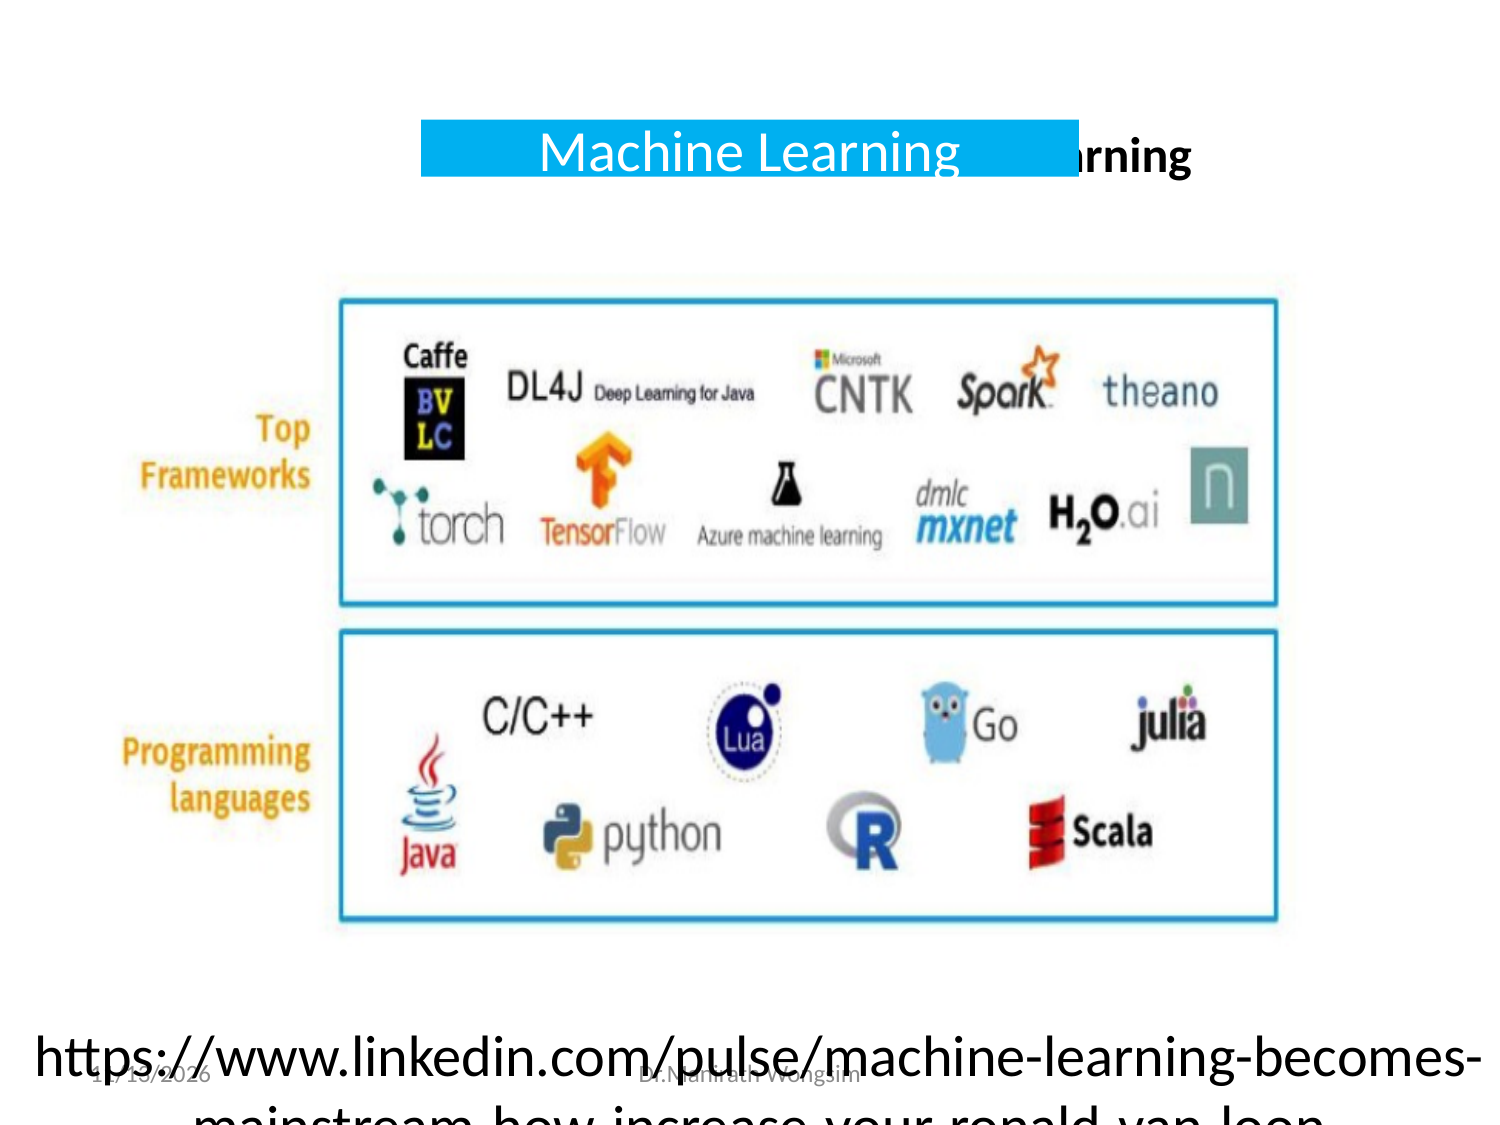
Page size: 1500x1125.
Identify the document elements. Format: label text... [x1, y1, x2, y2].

footer Dr.Manirath Wongsim [512, 1042, 988, 1103]
text_box Frameworks for Machine Learning [470, 114, 1219, 190]
text_box Machine Learning [419, 117, 1081, 179]
text_box https://www.linkedin.com/pulse/machine-learning-becomes-mainstream-how-increase-your-ronald-van-loon [18, 1011, 1500, 1125]
picture [91, 239, 1322, 949]
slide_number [75, 1042, 425, 1103]
